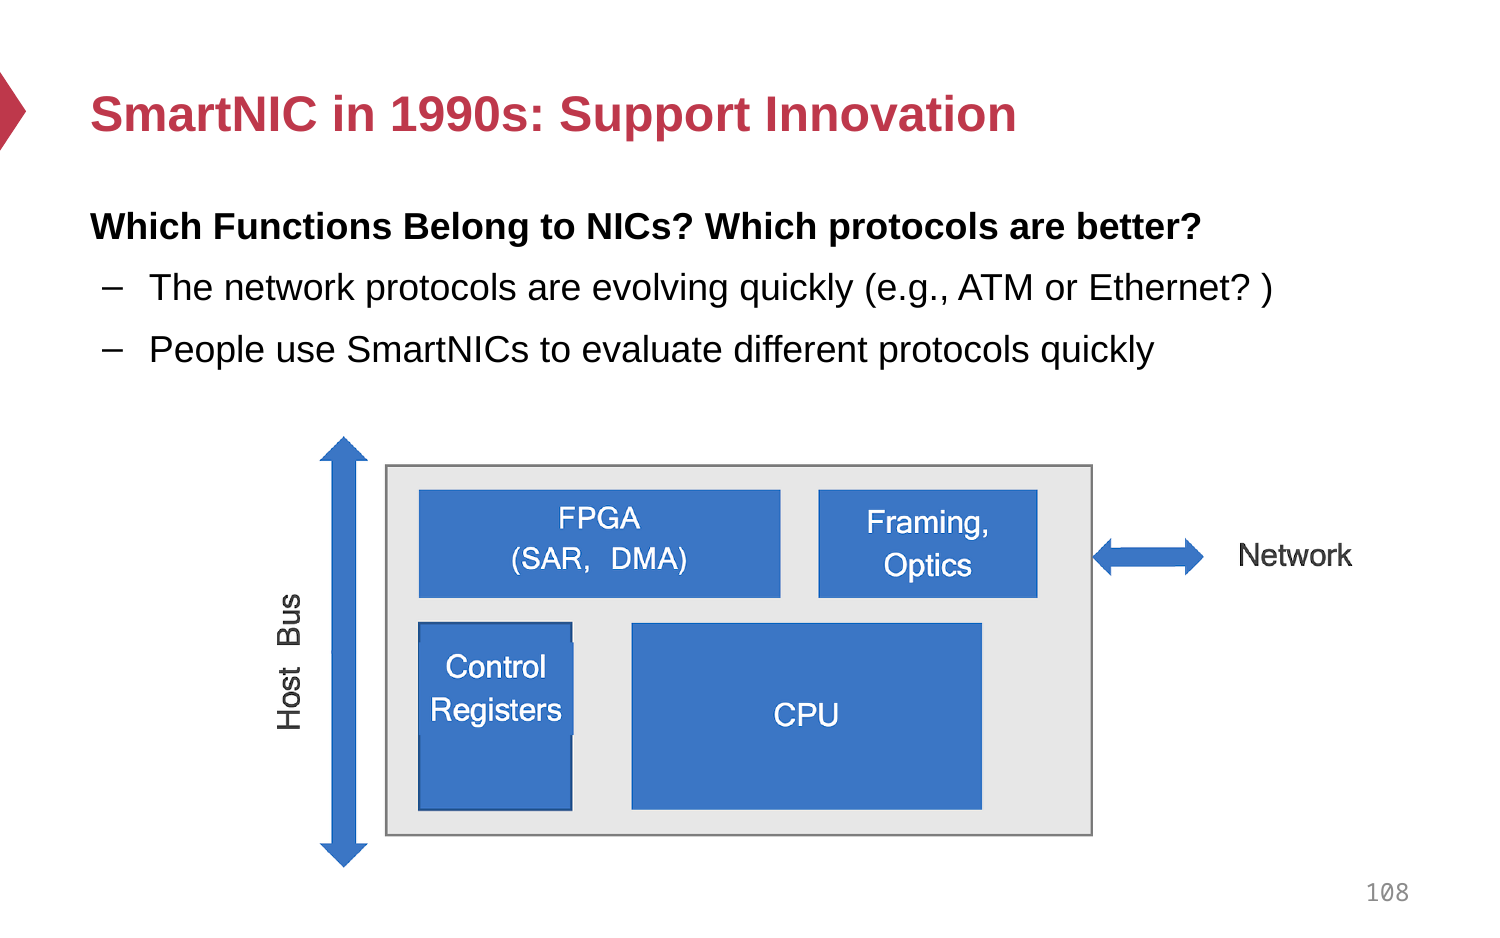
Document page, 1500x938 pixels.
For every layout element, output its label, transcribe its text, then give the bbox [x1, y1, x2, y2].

slide_number 108 [1074, 868, 1425, 919]
picture [277, 436, 1353, 870]
list Which Functions Belong to NICs? Which protocols are better? The network protocols are evolving quickly (e.g., ATM or Ethernet? ) People use SmartNICs to evaluate different protocols quickly [75, 185, 1425, 804]
title SmartNIC in 1990s: Support Innovation [75, 37, 1425, 185]
